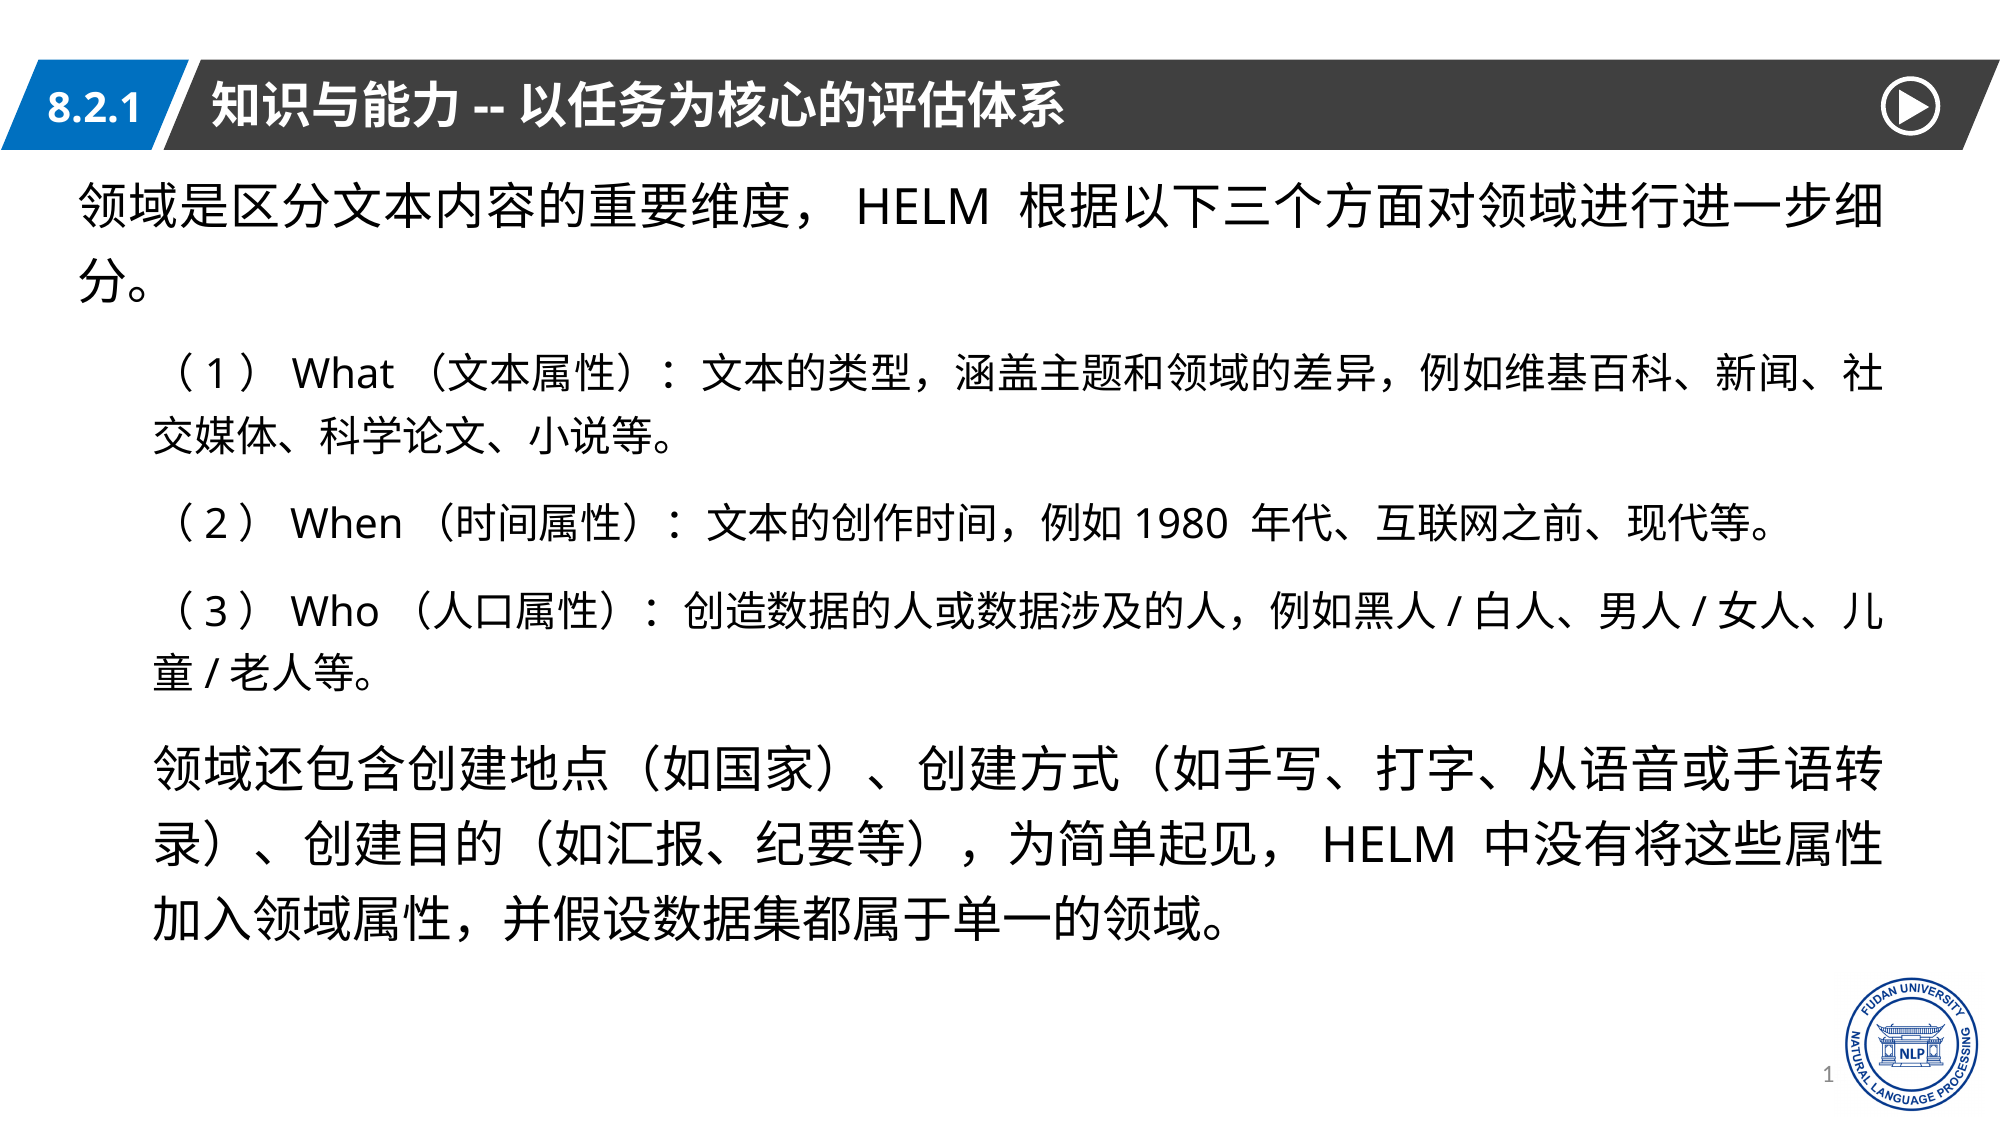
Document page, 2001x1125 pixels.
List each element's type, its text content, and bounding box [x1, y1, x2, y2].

text_box [32, 59, 189, 120]
text_box 8.2.1 [26, 73, 164, 138]
slide_number 16 [1412, 1042, 1863, 1103]
text_box [163, 59, 2000, 150]
text_box [1, 89, 157, 150]
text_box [1883, 78, 1939, 134]
text_box 知识与能力--以任务为核心的评估体系 [197, 66, 1083, 142]
text_box 领域是区分文本内容的重要维度，HELM 根据以下三个方面对领域进行进一步细分。 （1）What（文本属性）：文本的类型，涵盖主题和领域的差异，例如维基百科、新闻、社交媒体、科学论文、小说等。 （2）When（时间属性）：文本的创作时间，例如1980 年代、互联网之前、现代等。 （3）Who（人口属性）：创造数据的人或数据涉及的人，例如黑人/白人、男人/女人、儿童/老人等。 领域还包含创建地点（如国家）、创建方式（如手写、打字、从语音或手语转录）、创建目的（如汇报、纪要等），为简单起见，HELM 中没有将这些属性加入领域属性，并假设数据集都属于单一的领域。 [62, 152, 1900, 955]
picture [1834, 972, 1985, 1117]
